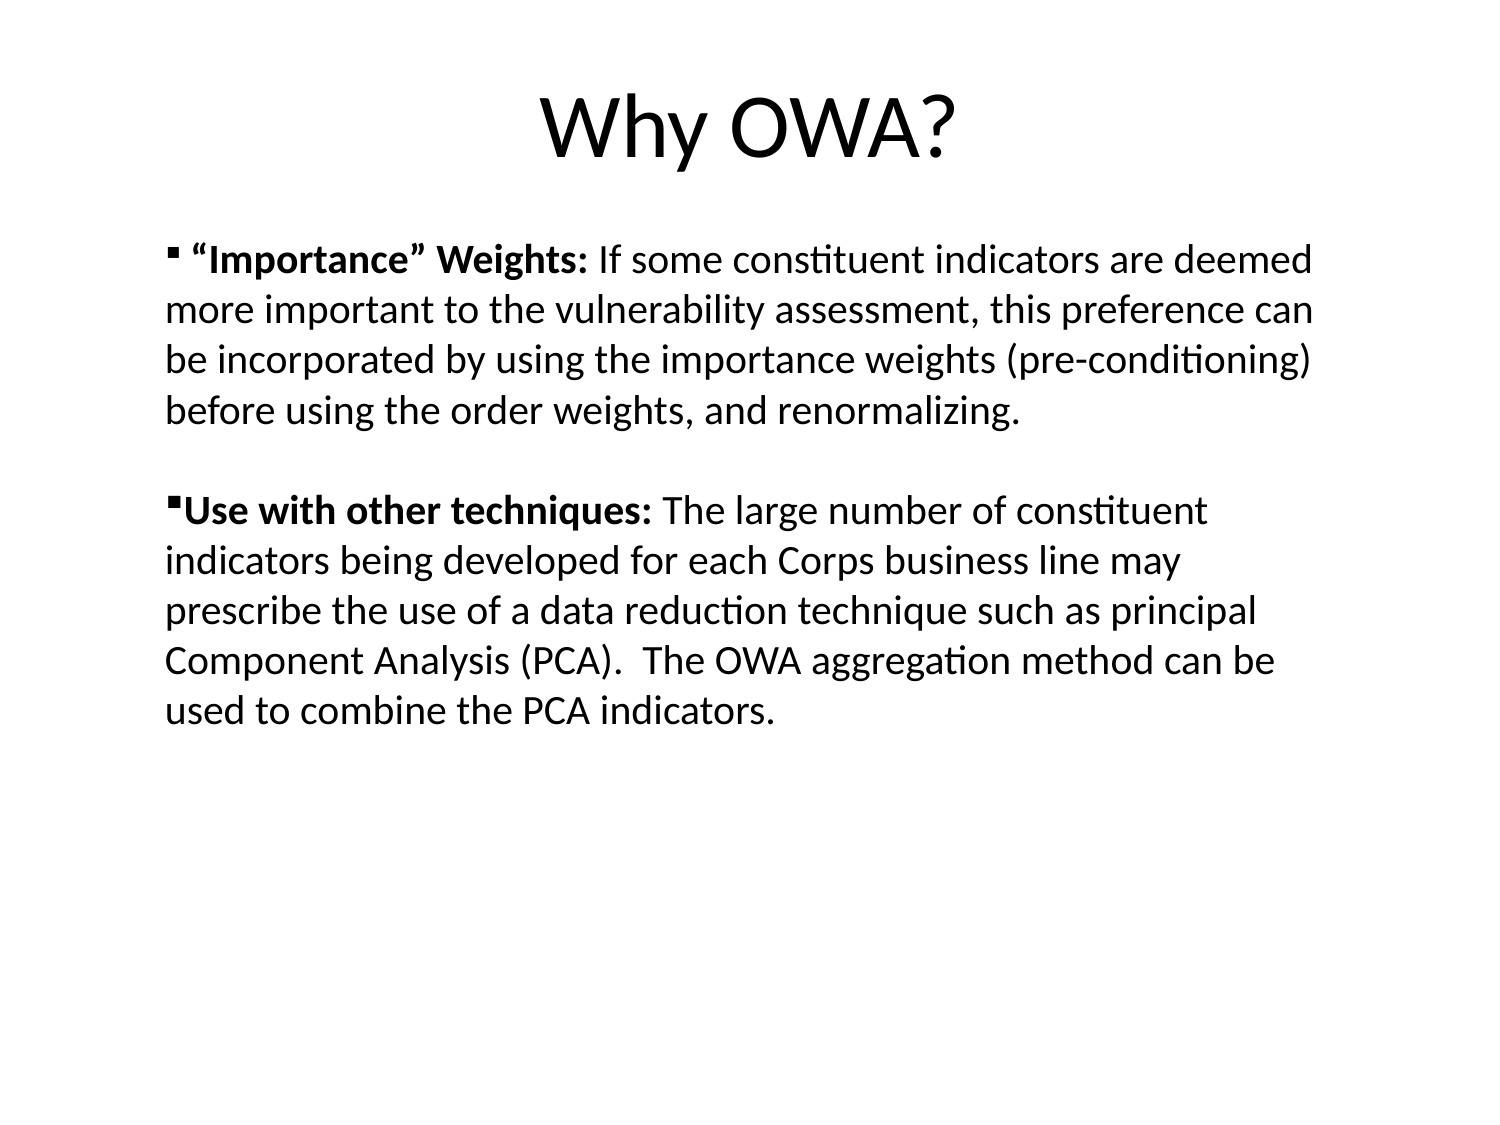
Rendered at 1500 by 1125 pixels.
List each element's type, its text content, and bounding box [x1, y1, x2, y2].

text_box “Importance” Weights: If some constituent indicators are deemed more important to the vulnerability assessment, this preference can be incorporated by using the importance weights (pre-conditioning) before using the order weights, and renormalizing. Use with other techniques: The large number of constituent indicators being developed for each Corps business line may prescribe the use of a data reduction technique such as principal Component Analysis (PCA). The OWA aggregation method can be used to combine the PCA indicators. [149, 224, 1363, 875]
title Why OWA? [112, 0, 1388, 242]
